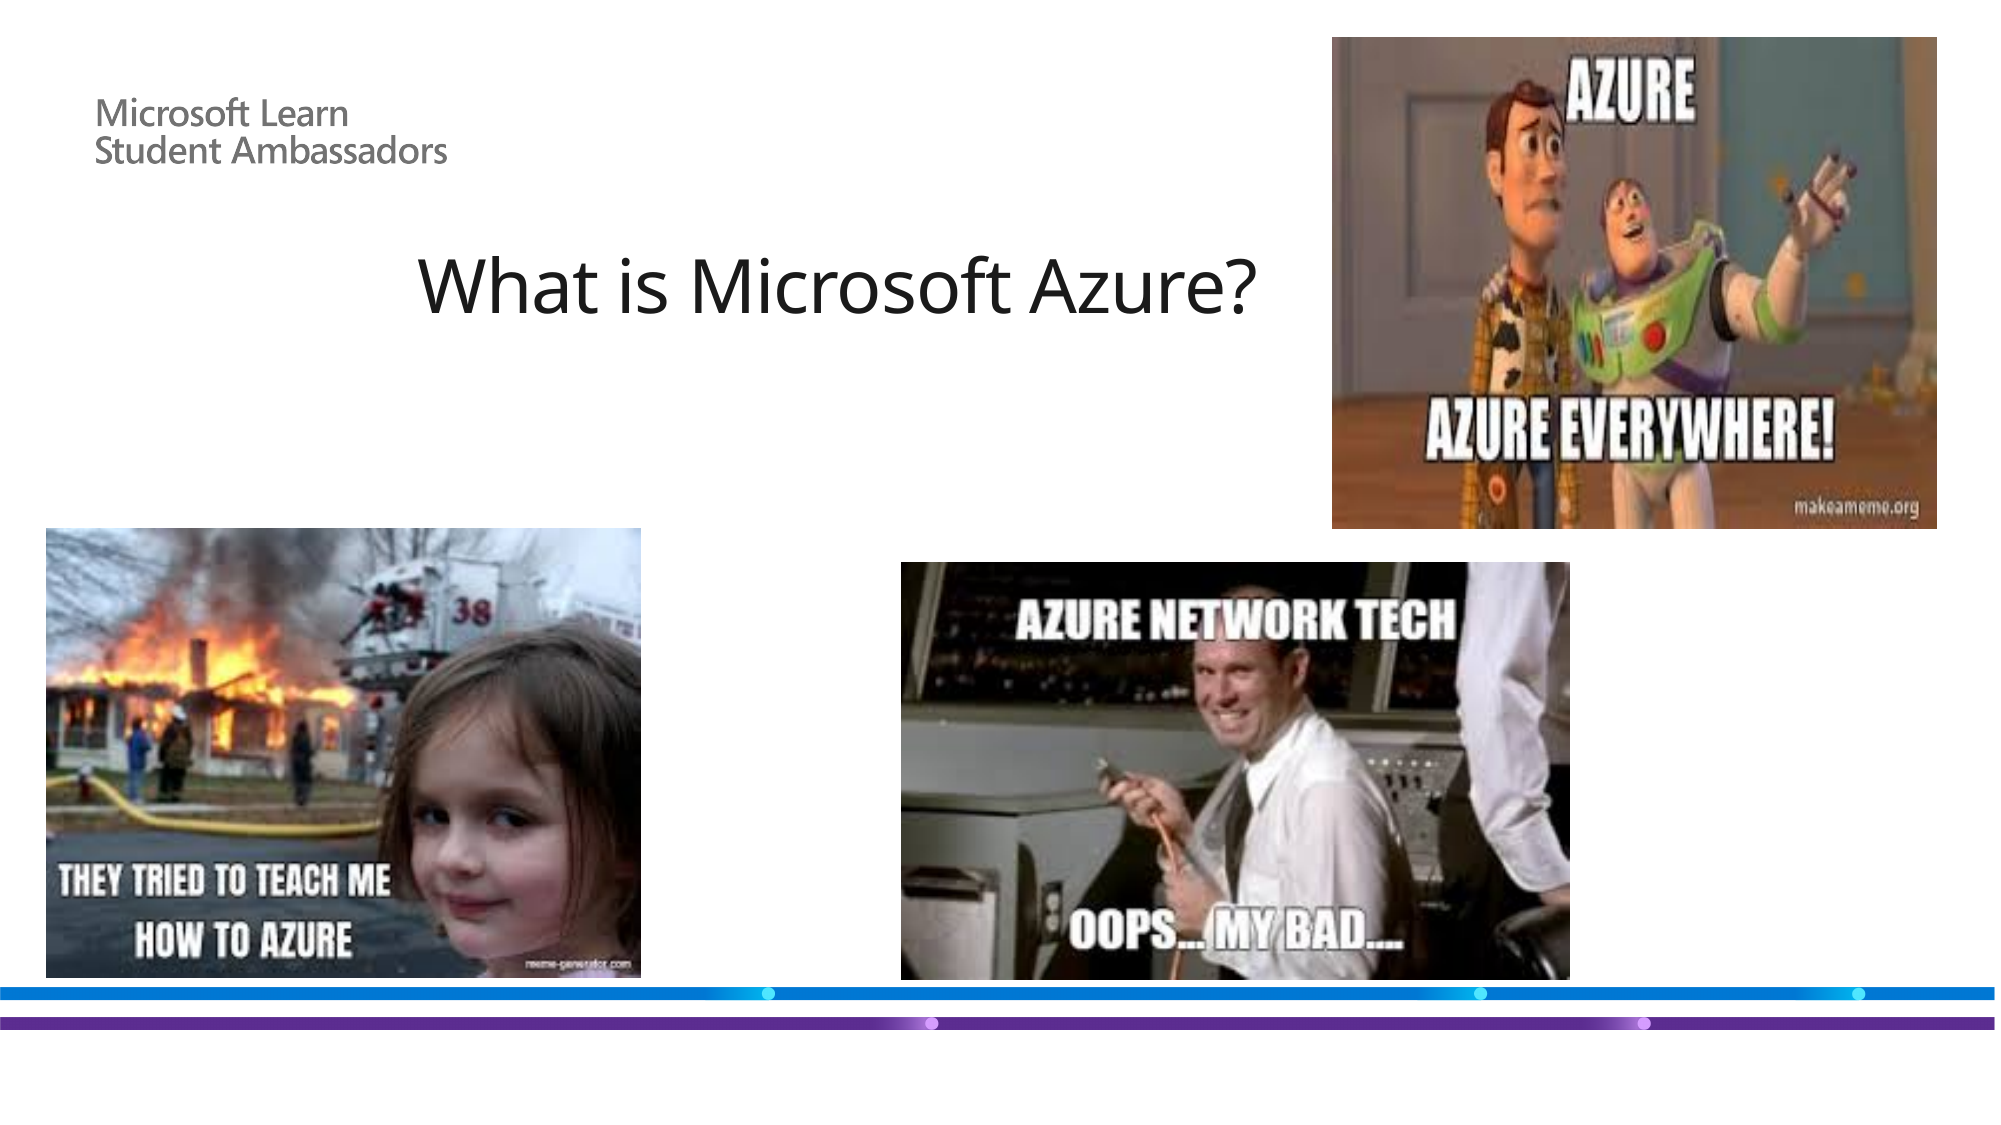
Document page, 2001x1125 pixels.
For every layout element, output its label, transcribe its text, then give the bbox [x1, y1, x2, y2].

picture [901, 562, 1571, 980]
picture [1332, 37, 1937, 529]
title What is Microsoft Azure? [417, 237, 1332, 329]
picture [96, 97, 447, 164]
picture [46, 528, 641, 978]
picture [0, 987, 2000, 1030]
